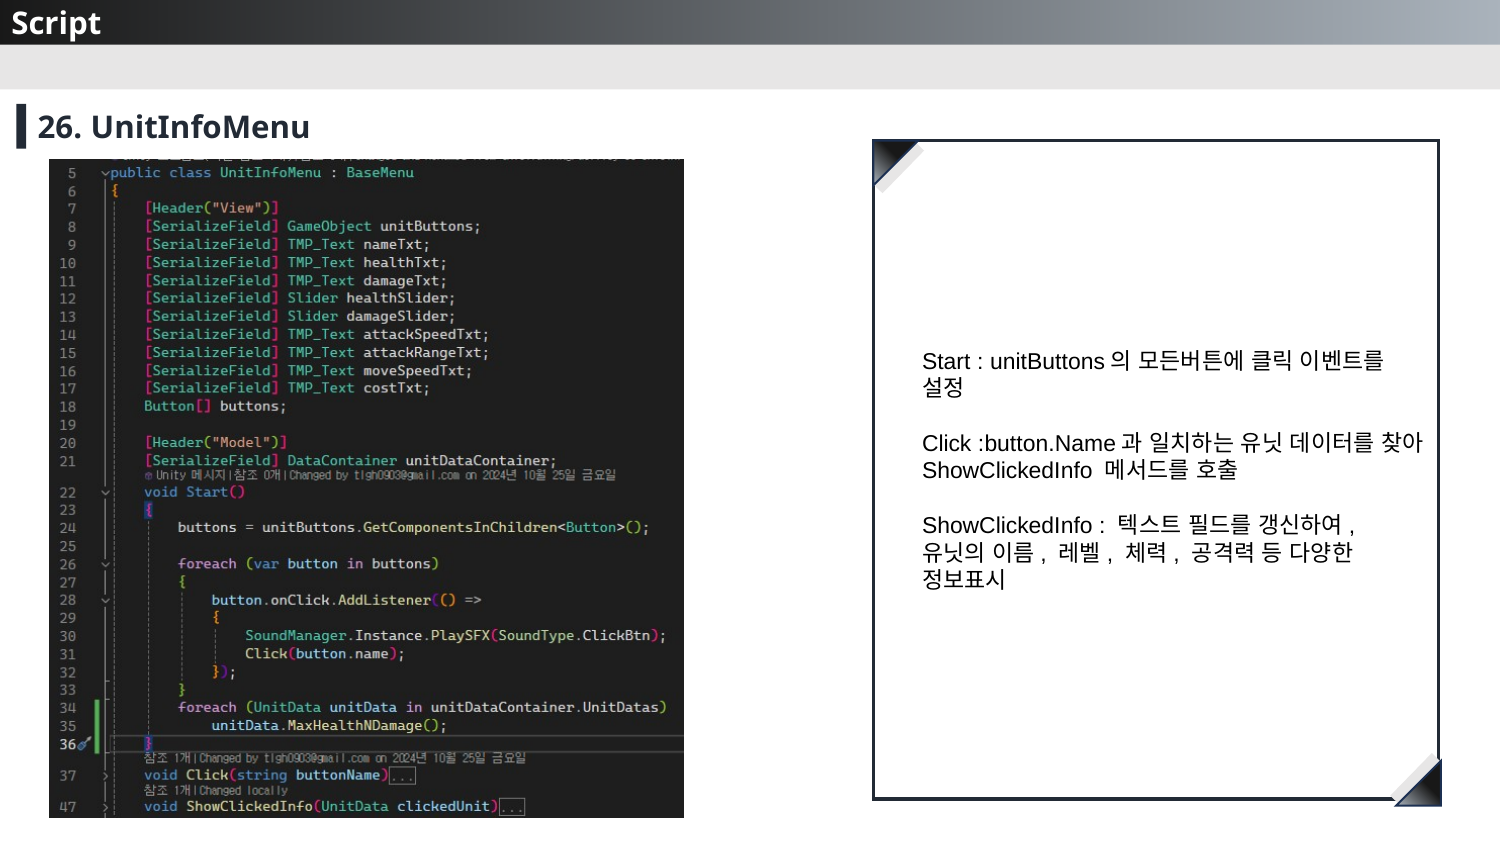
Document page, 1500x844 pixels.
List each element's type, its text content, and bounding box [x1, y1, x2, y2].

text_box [873, 140, 925, 194]
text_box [1389, 752, 1442, 806]
text_box [0, 44, 1500, 90]
picture [49, 159, 684, 819]
text_box Start : unitButtons의 모든버튼에 클릭 이벤트를 설정 Click :button.Name과 일치하는 유닛 데이터를 찾아 ShowClickedInfo 메서드를 호출 ShowClickedInfo : 텍스트 필드를 갱신하여, 유닛의 이름, 레벨, 체력, 공격력 등 다양한 정보표시 [873, 140, 1439, 799]
text_box Script [0, 0, 1500, 44]
text_box 26. UnitInfoMenu [26, 102, 695, 151]
text_box [16, 103, 27, 149]
